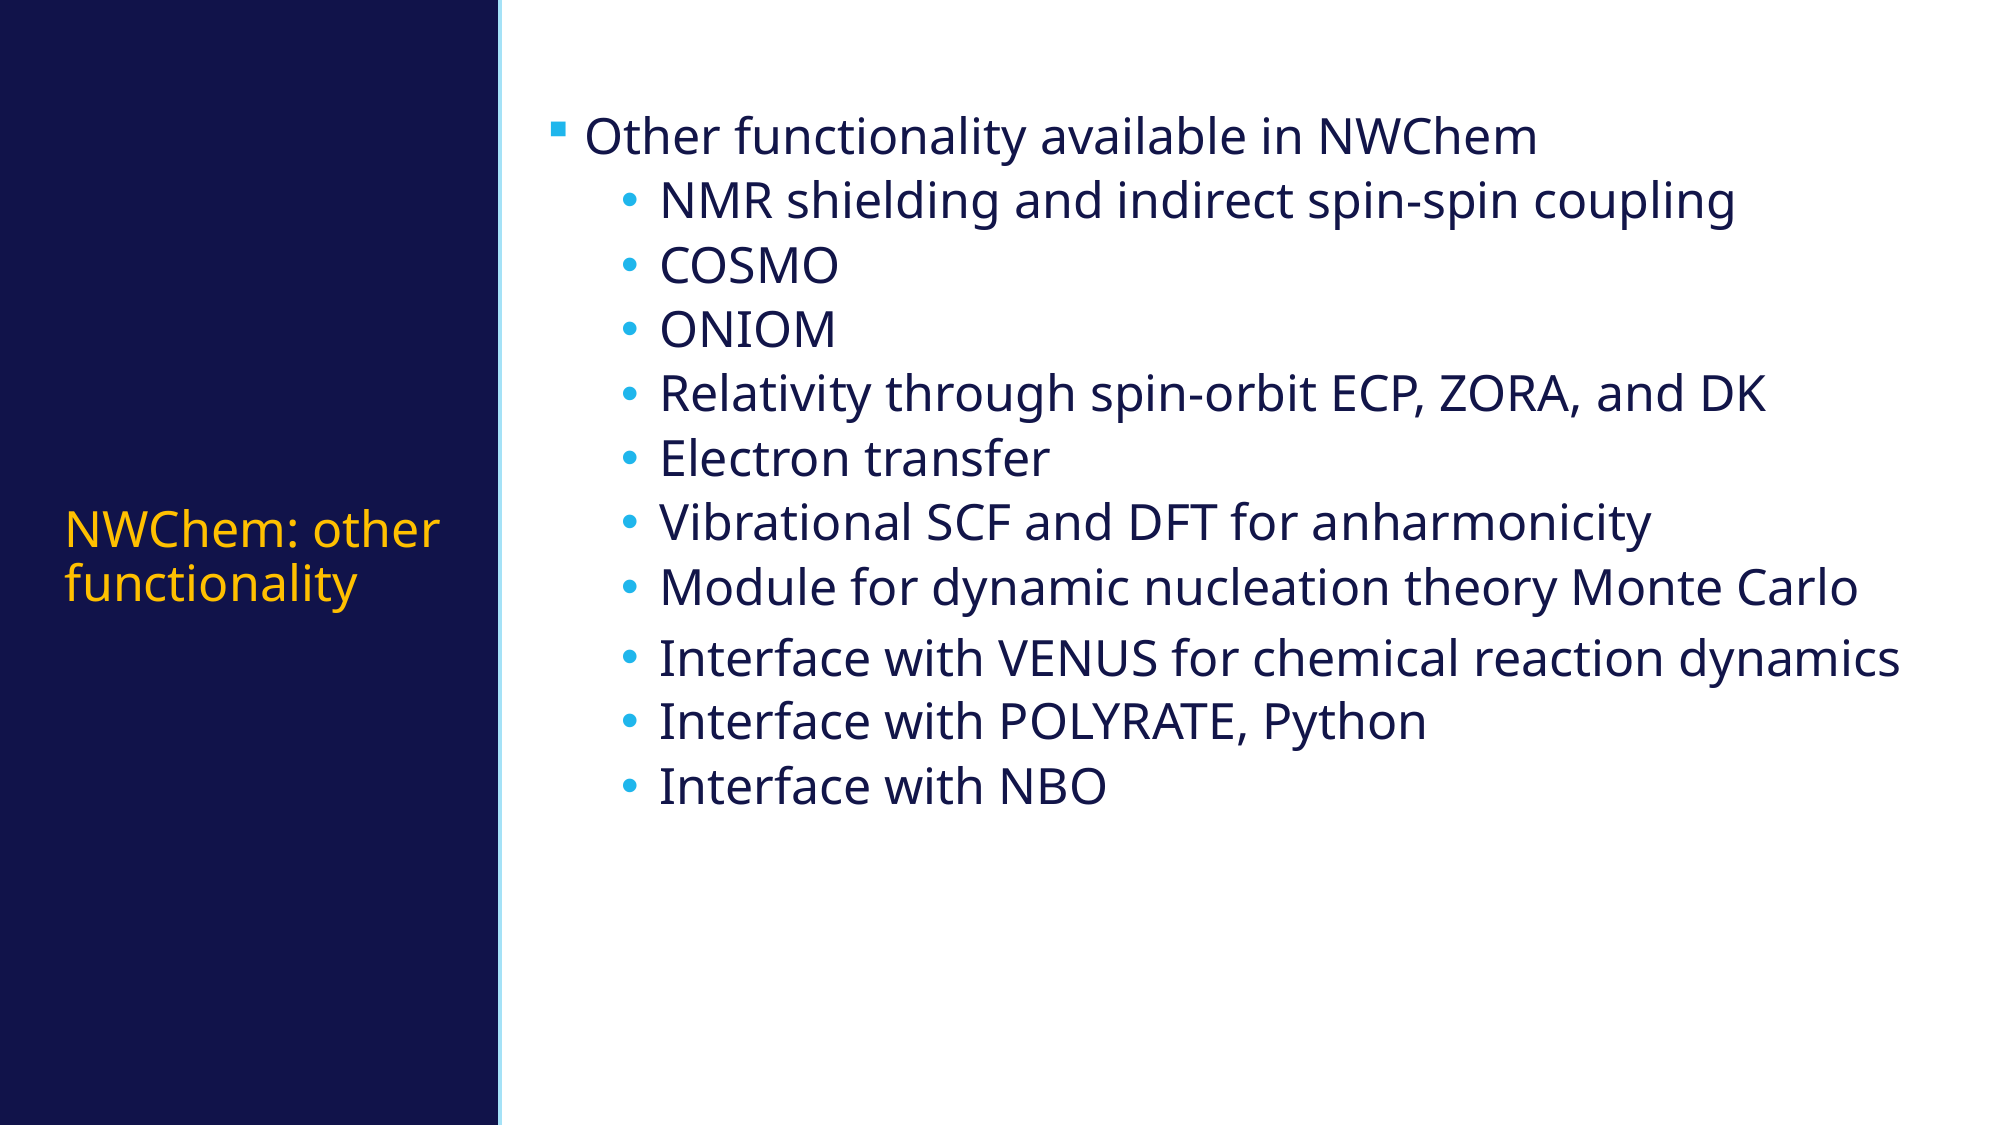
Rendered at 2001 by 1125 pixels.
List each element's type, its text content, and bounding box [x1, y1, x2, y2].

list Other functionality available in NWChem NMR shielding and indirect spin-spin coupling COSMO ONIOM Relativity through spin-orbit ECP, ZORA, and DK Electron transfer Vibrational SCF and DFT for anharmonicity Module for dynamic nucleation theory Monte Carlo Interface with VENUS for chemical reaction dynamics Interface with POLYRATE, Python Interface with NBO [546, 111, 1936, 1007]
title NWChem: other functionality [64, 111, 462, 1007]
